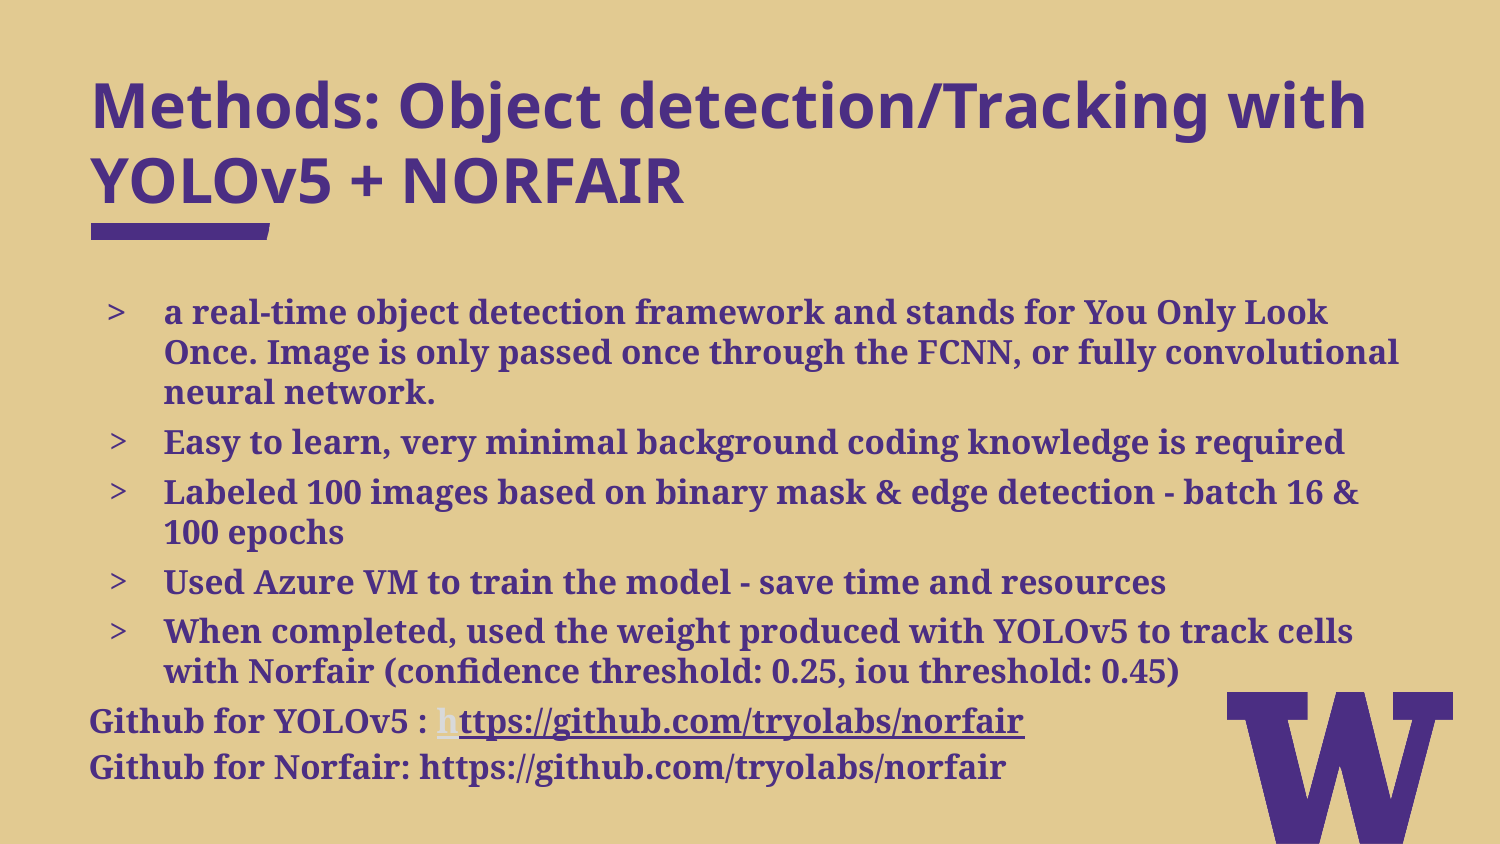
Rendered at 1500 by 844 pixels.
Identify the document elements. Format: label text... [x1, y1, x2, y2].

picture [1227, 692, 1453, 844]
list a real-time object detection framework and stands for You Only Look Once. Image is only passed once through the FCNN, or fully convolutional neural network. Easy to learn, very minimal background coding knowledge is required Labeled 100 images based on binary mask & edge detection - batch 16 & 100 epochs Used Azure VM to train the model - save time and resources When completed, used the weight produced with YOLOv5 to track cells with Norfair (confidence threshold: 0.25, iou threshold: 0.45) Github for YOLOv5 : https://github.com/tryolabs/norfair Github for Norfair: https://github.com/tryolabs/norfair [73, 283, 1419, 672]
picture [91, 224, 270, 240]
title Methods: Object detection/Tracking with YOLOv5 + NORFAIR [75, 60, 1419, 224]
